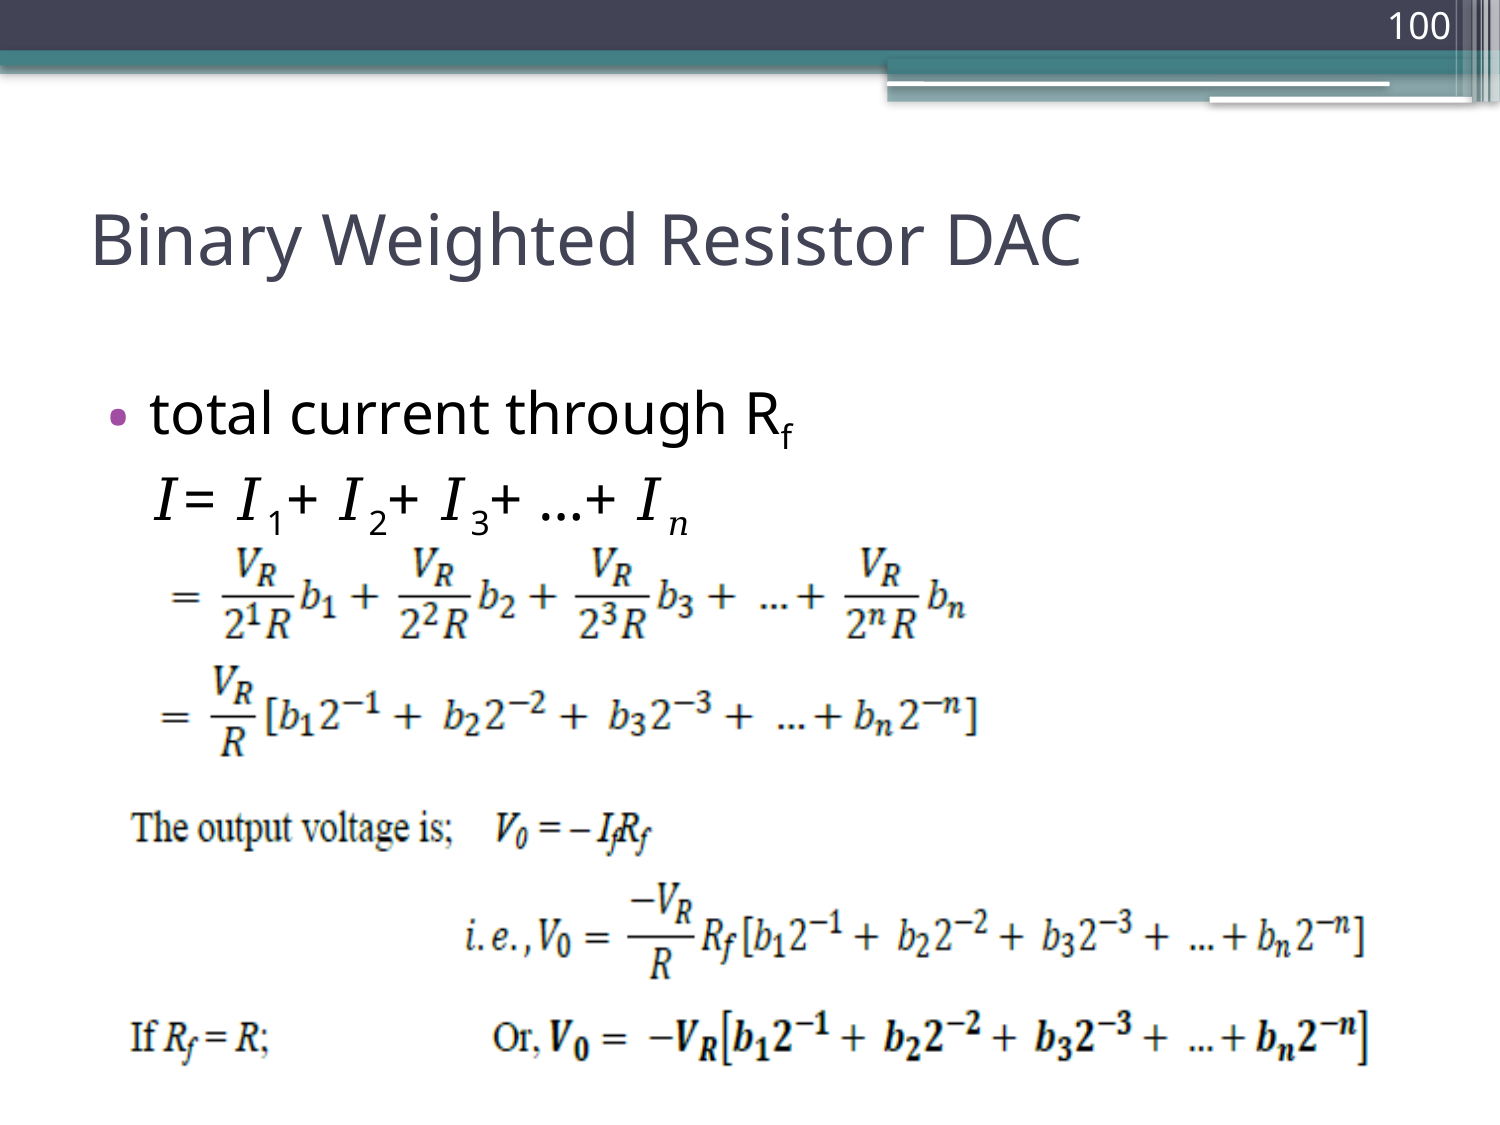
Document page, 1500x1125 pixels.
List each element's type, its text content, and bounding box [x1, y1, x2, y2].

title Binary Weighted Resistor DAC [75, 187, 1425, 288]
slide_number 100 [1341, 0, 1466, 61]
picture [149, 537, 999, 776]
picture [124, 799, 1479, 1088]
list total current through Rf 𝐼= 𝐼1+ 𝐼2+ 𝐼3+ …+ 𝐼𝑛 [75, 368, 1425, 1079]
